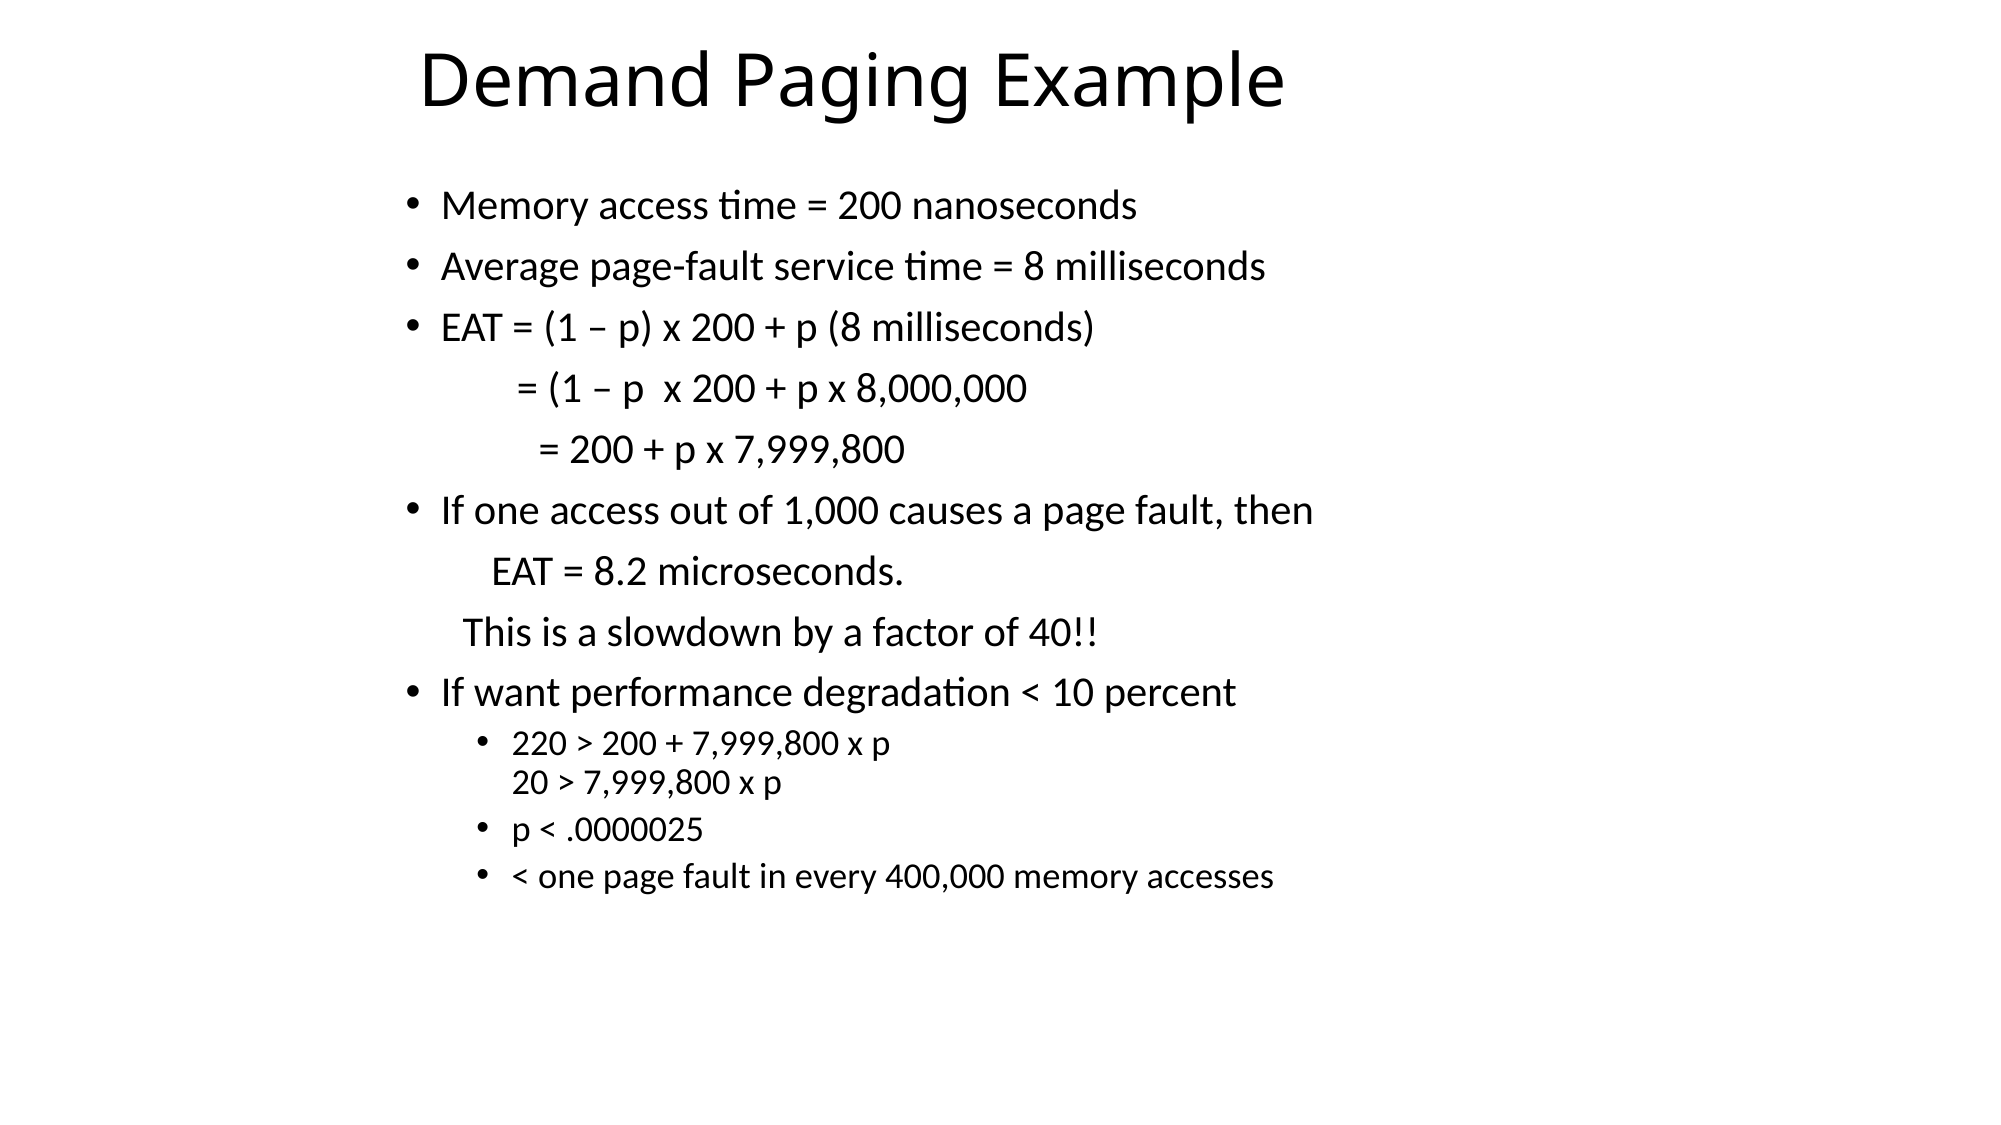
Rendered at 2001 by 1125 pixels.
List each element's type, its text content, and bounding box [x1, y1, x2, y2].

list Memory access time = 200 nanoseconds Average page-fault service time = 8 milliseconds EAT = (1 – p) x 200 + p (8 milliseconds) = (1 – p x 200 + p x 8,000,000 = 200 + p x 7,999,800 If one access out of 1,000 causes a page fault, then EAT = 8.2 microseconds. This is a slowdown by a factor of 40!! If want performance degradation < 10 percent 220 > 200 + 7,999,800 x p 20 > 7,999,800 x p p < .0000025 < one page fault in every 400,000 memory accesses [390, 175, 1657, 971]
title Demand Paging Example [403, 35, 1675, 130]
